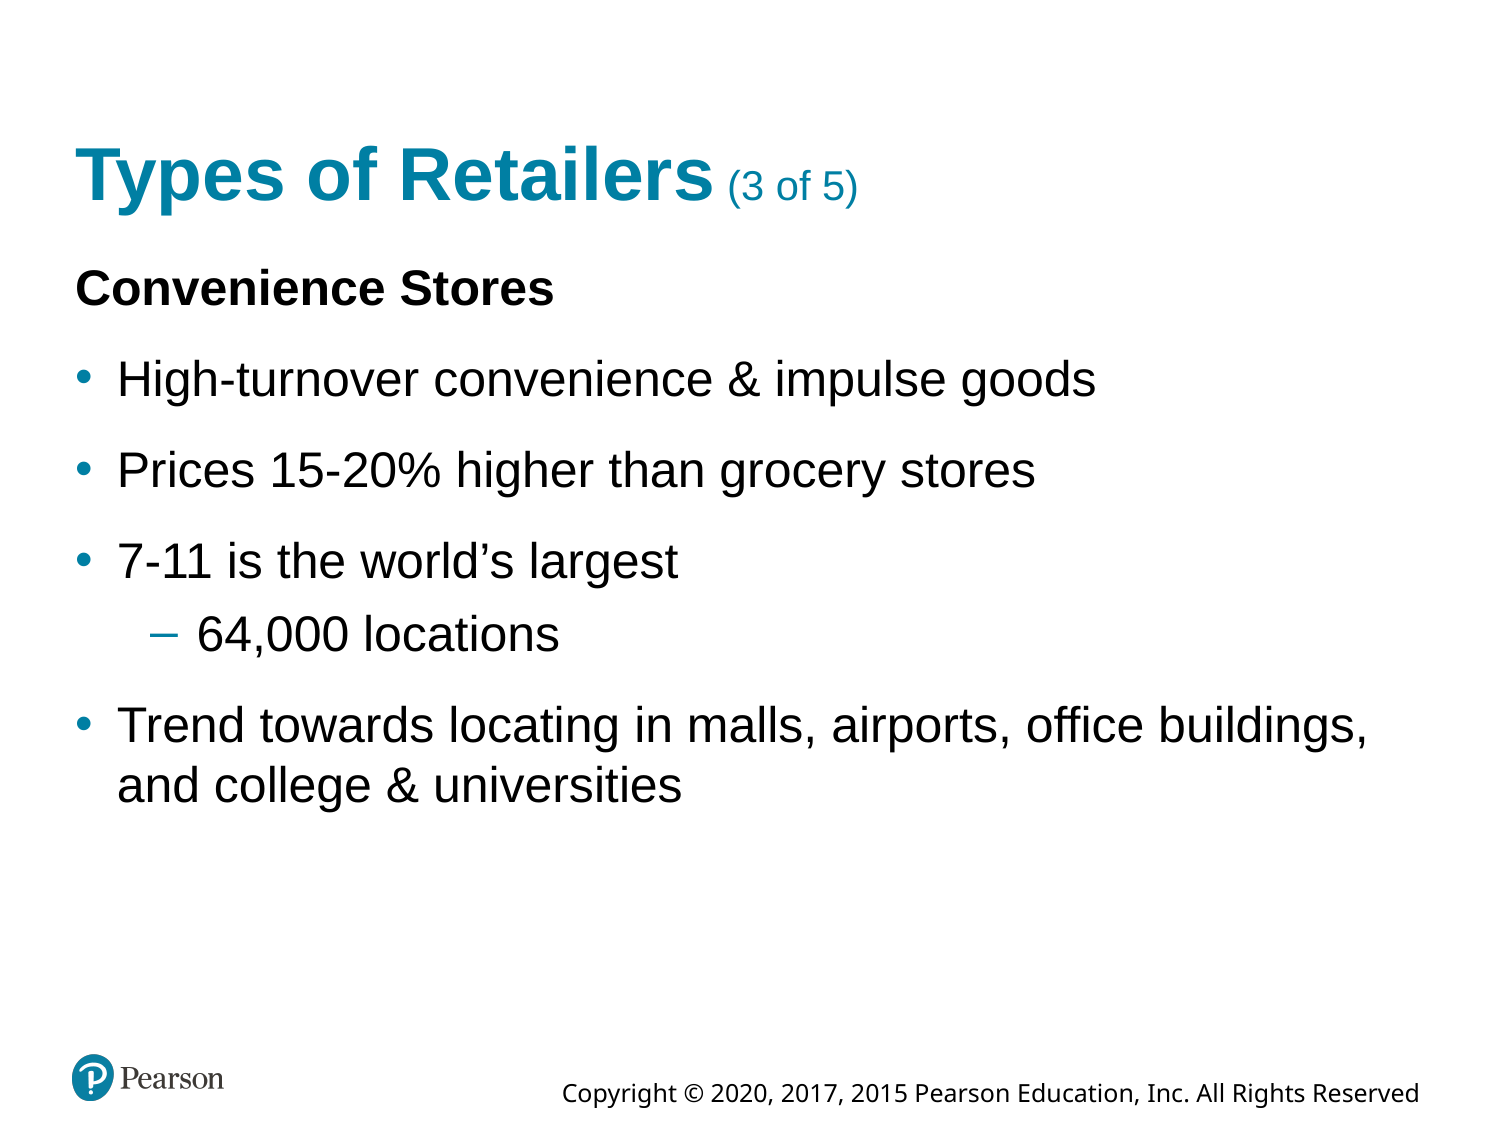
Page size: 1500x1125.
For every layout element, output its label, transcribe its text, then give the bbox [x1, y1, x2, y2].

picture [72, 1087, 83, 1101]
picture [72, 1054, 88, 1070]
list Convenience Stores High-turnover convenience & impulse goods Prices 15-20% higher than grocery stores 7-11 is the world’s largest 64,000 locations Trend towards locating in malls, airports, office buildings, and college & universities [75, 255, 1425, 983]
title Types of Retailers (3 of 5) [75, 35, 1425, 216]
picture [80, 1063, 106, 1088]
picture [98, 1054, 224, 1101]
